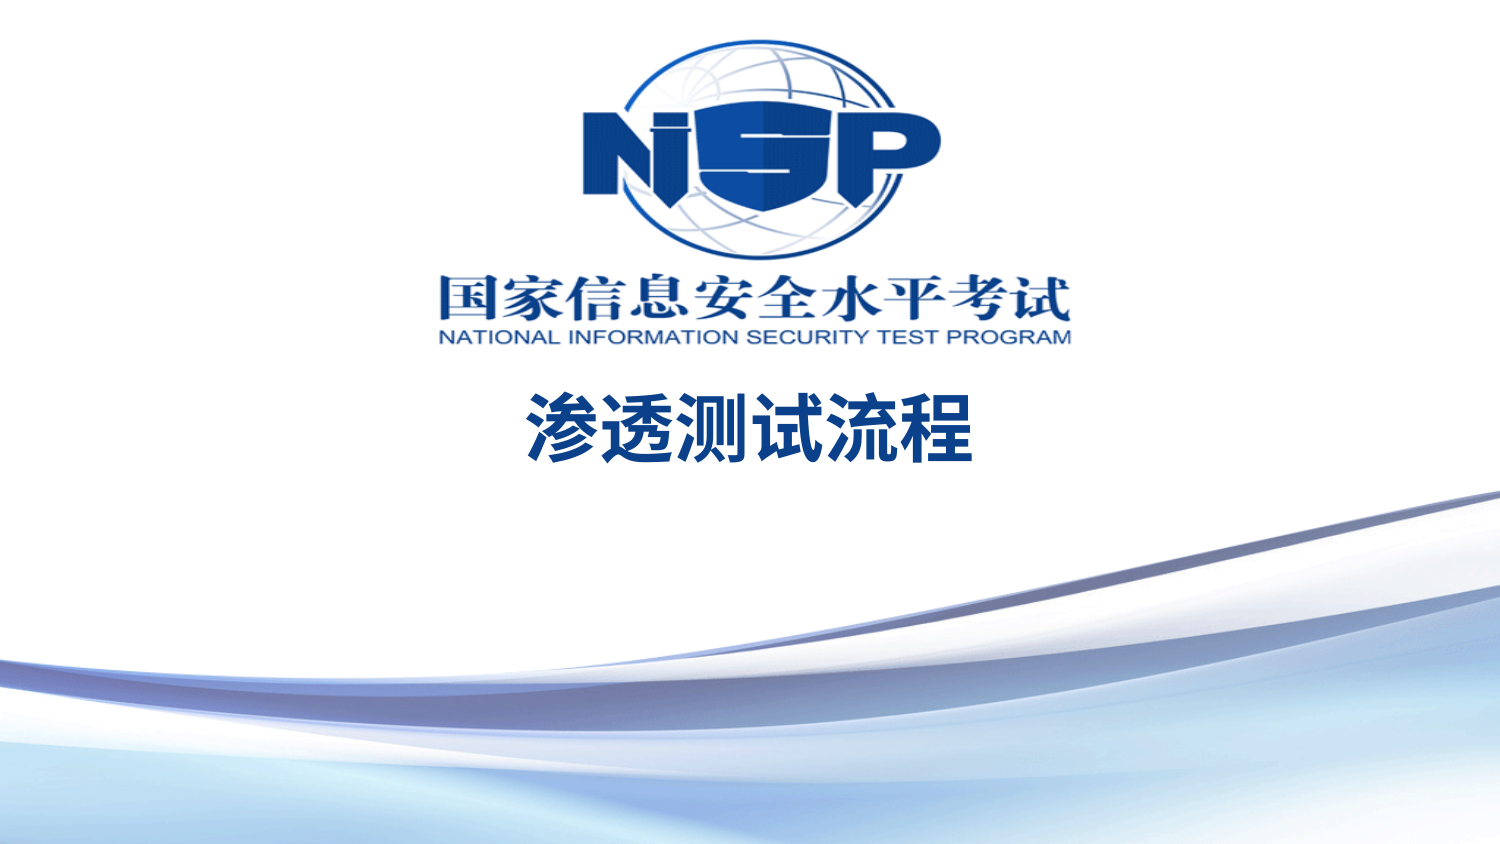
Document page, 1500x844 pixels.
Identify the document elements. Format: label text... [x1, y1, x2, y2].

picture [0, 0, 1500, 844]
title 渗透测试流程 [271, 377, 1229, 476]
